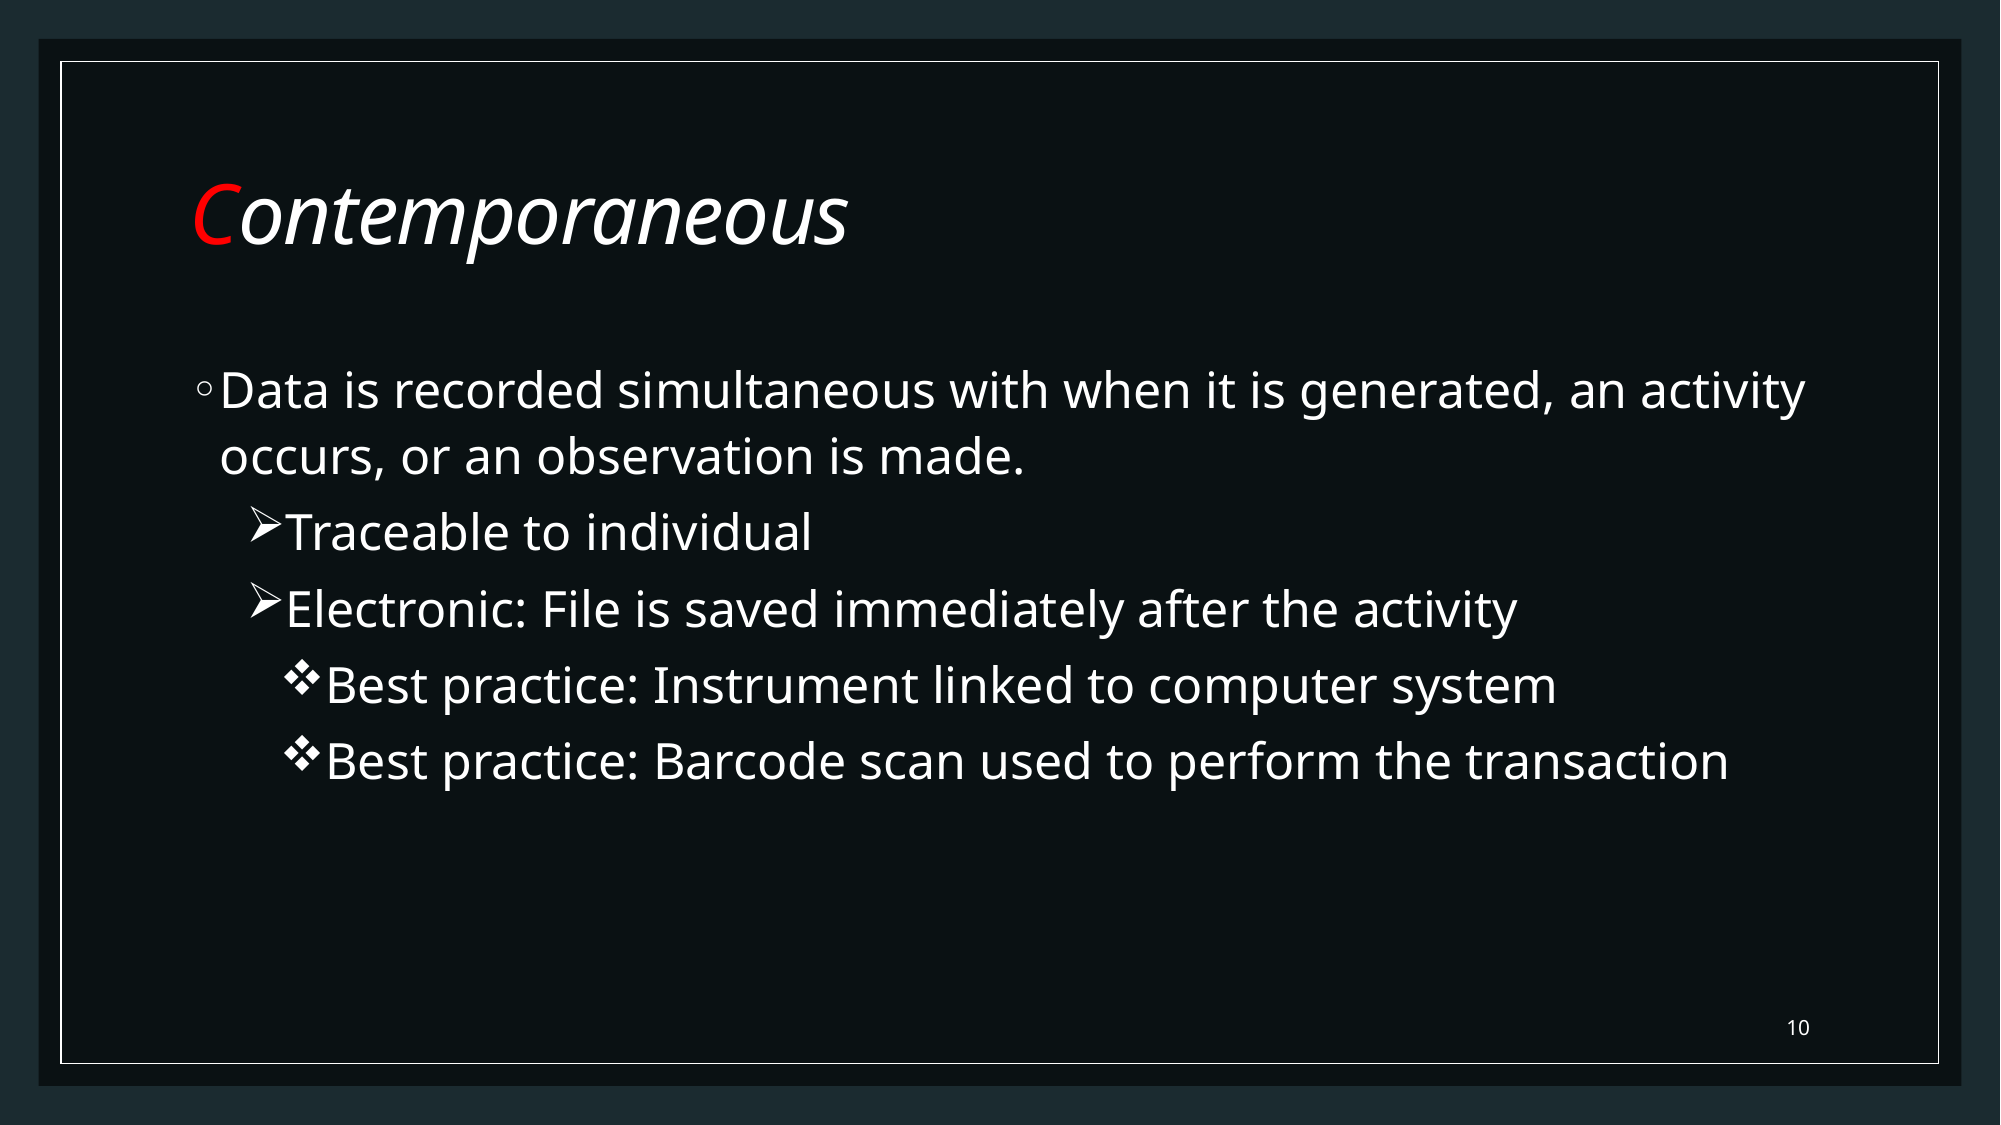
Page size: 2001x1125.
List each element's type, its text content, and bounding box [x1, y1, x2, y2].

slide_number 10 [1687, 990, 1825, 1050]
list Data is recorded simultaneous with when it is generated, an activity occurs, or an observation is made. Traceable to individual Electronic: File is saved immediately after the activity Best practice: Instrument linked to computer system Best practice: Barcode scan used to perform the transaction [174, 345, 1825, 977]
title Contemporaneous [174, 105, 1825, 331]
